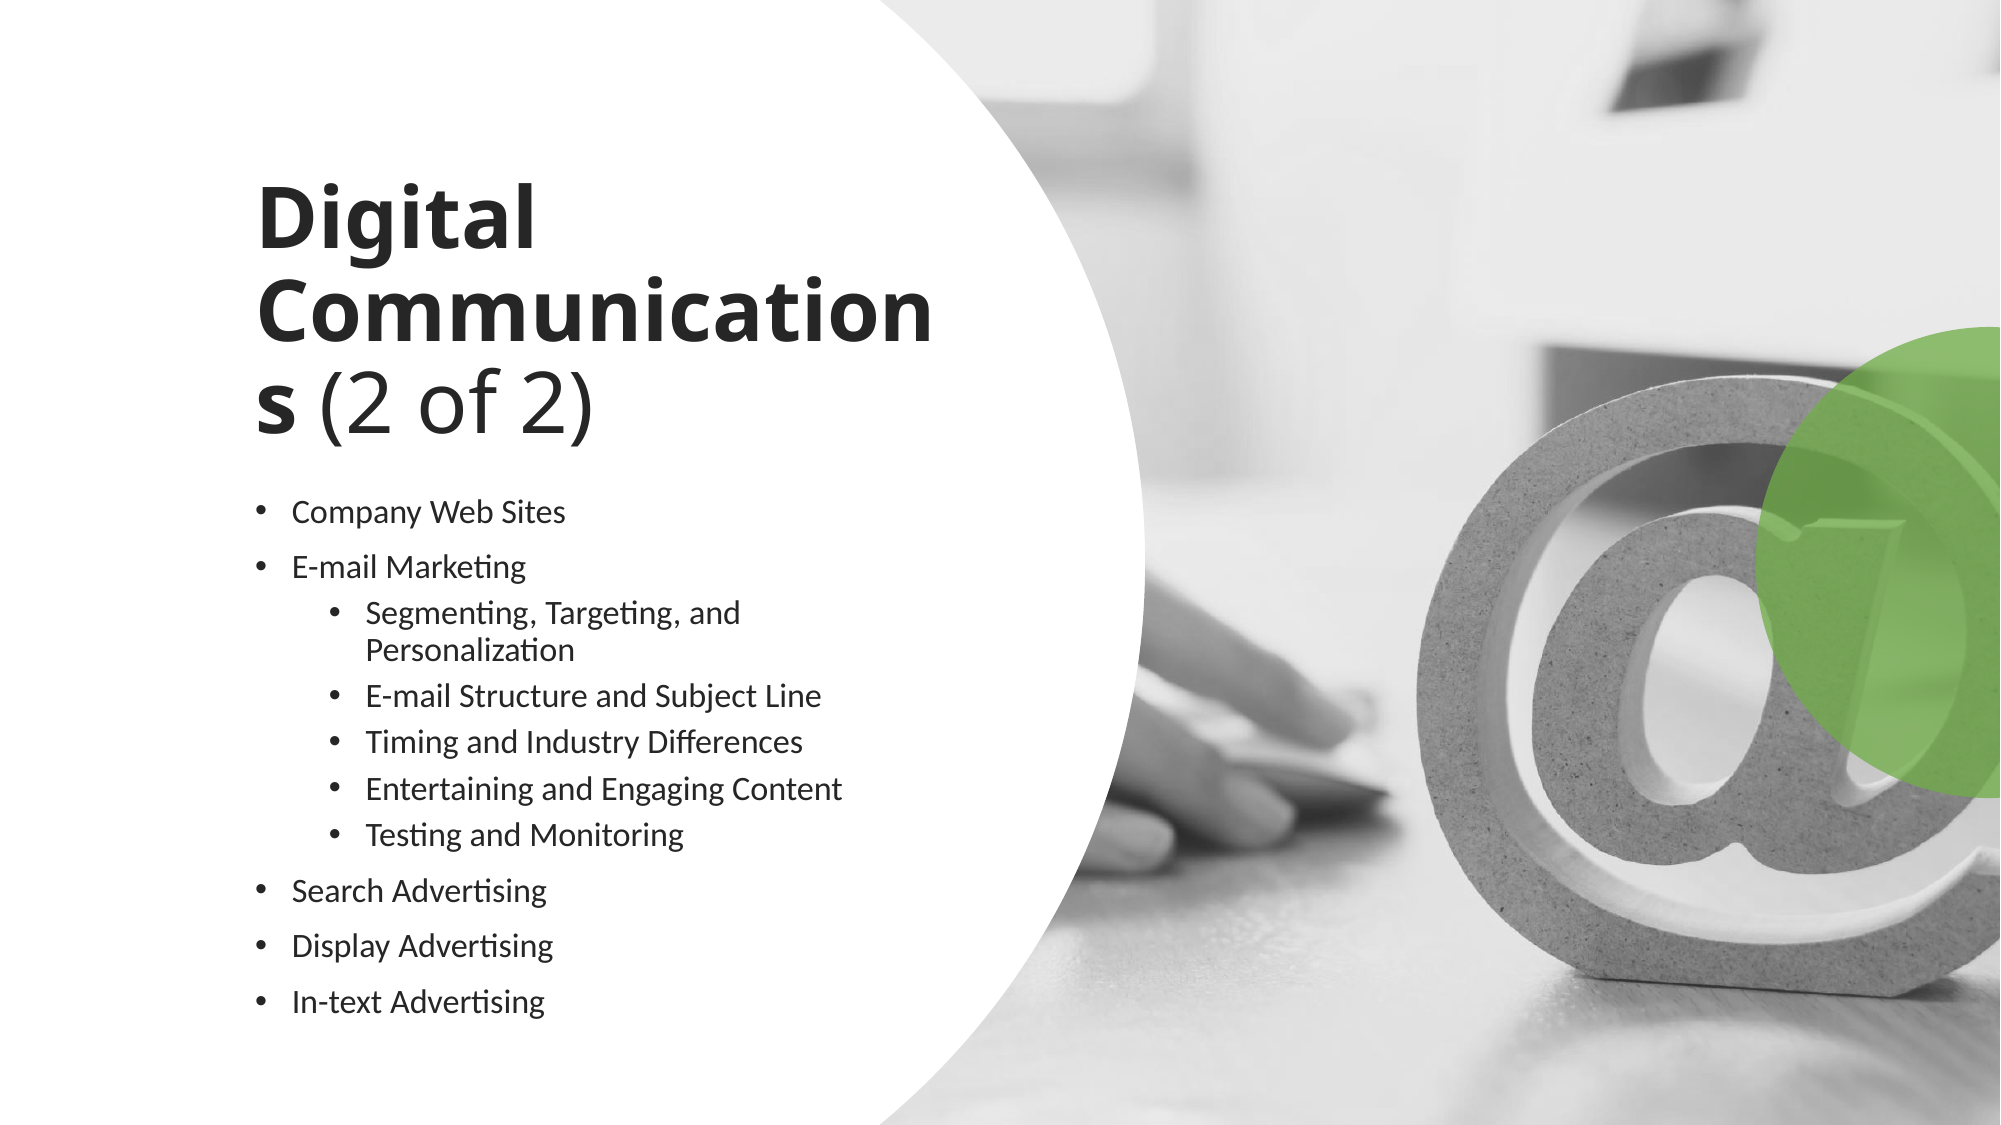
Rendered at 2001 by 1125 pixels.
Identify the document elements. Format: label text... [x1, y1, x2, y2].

picture [879, 0, 2000, 1125]
list Company Web Sites E-mail Marketing Segmenting, Targeting, and Personalization E-mail Structure and Subject Line Timing and Industry Differences Entertaining and Engaging Content Testing and Monitoring Search Advertising Display Advertising In-text Advertising [240, 486, 879, 1033]
title Digital Communications (2 of 2) [240, 152, 879, 460]
text_box [0, 0, 879, 1125]
